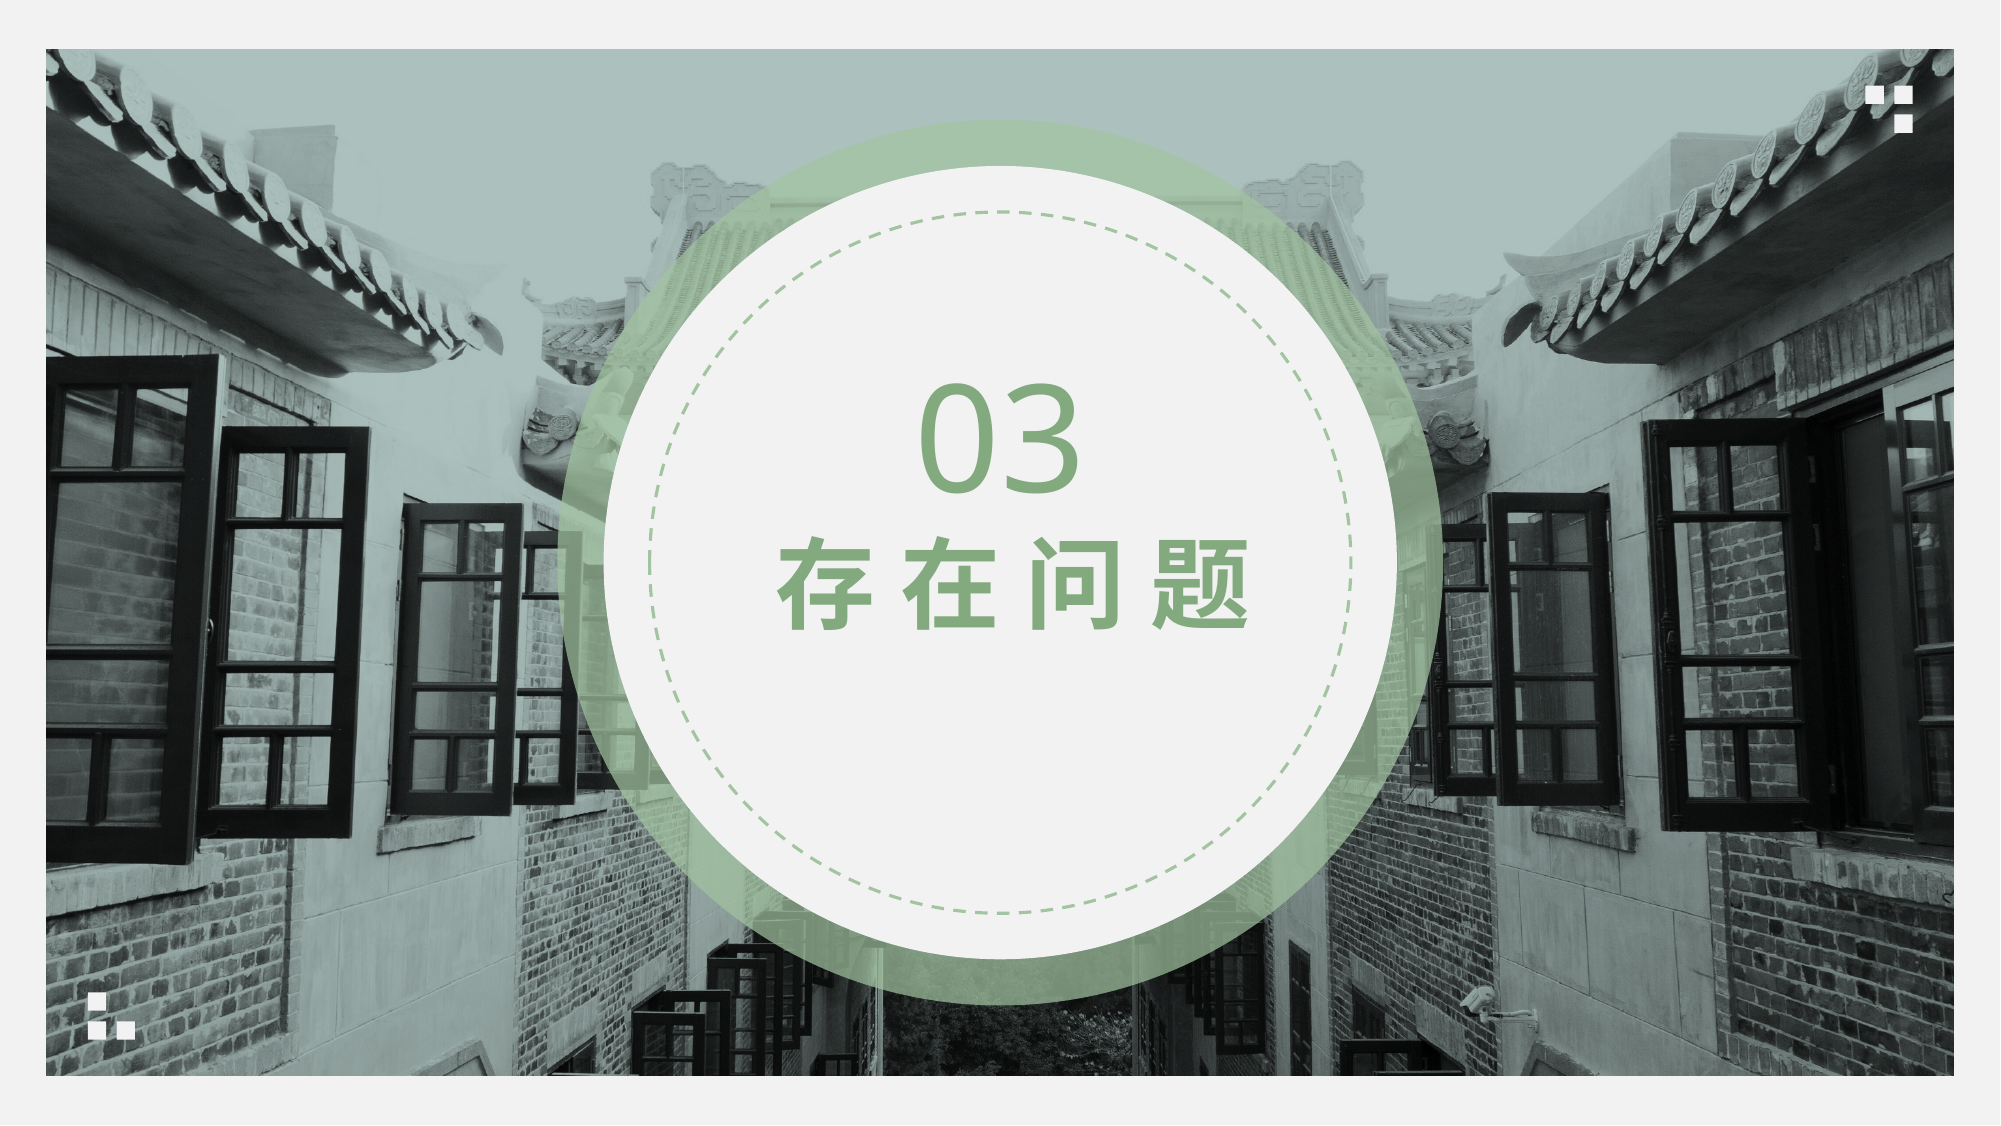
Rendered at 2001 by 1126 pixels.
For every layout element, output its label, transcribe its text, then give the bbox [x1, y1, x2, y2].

text_box 03 [899, 334, 1101, 530]
text_box 存在问题 [587, 514, 1439, 649]
